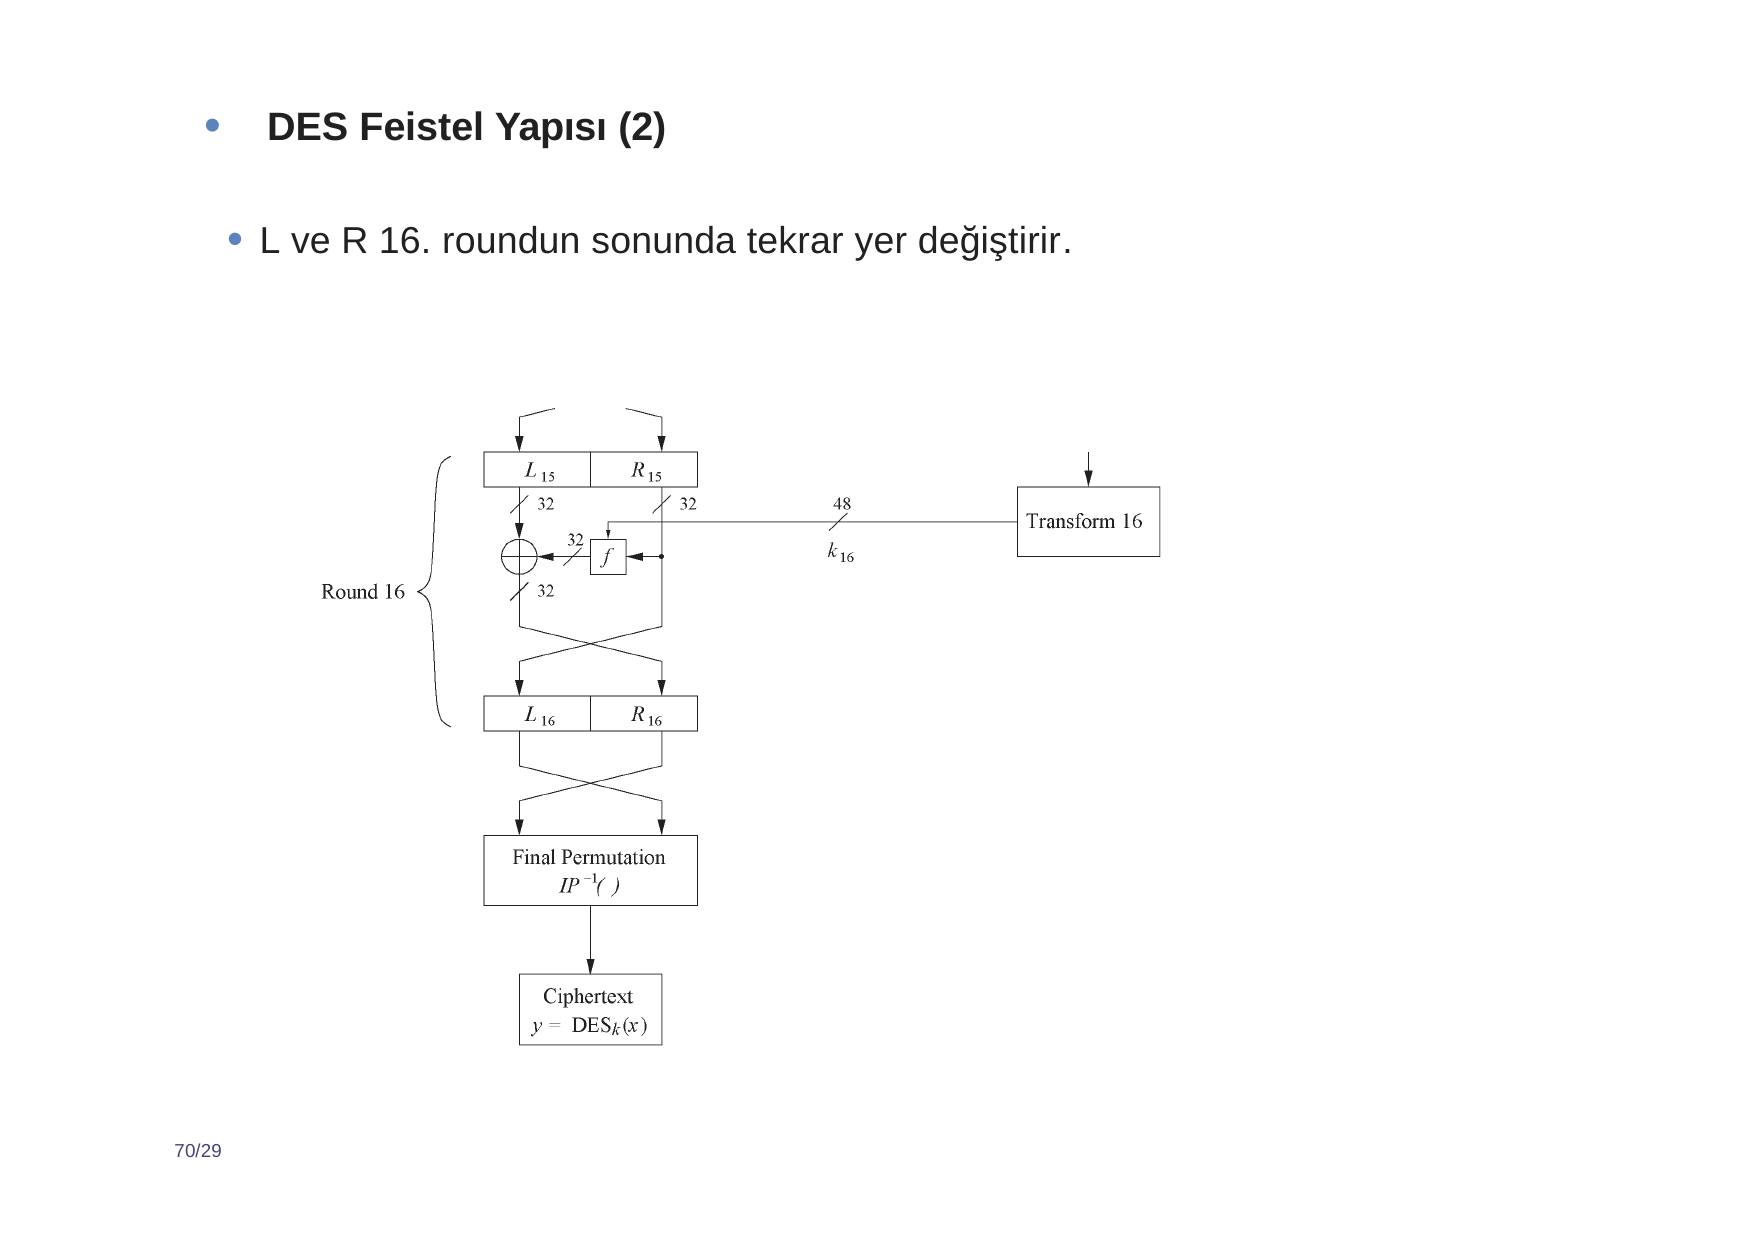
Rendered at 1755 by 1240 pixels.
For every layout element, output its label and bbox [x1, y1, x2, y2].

text_box [321, 383, 1161, 1046]
slide_number [170, 1139, 224, 1164]
text_box [202, 101, 796, 161]
text_box [225, 208, 1376, 330]
